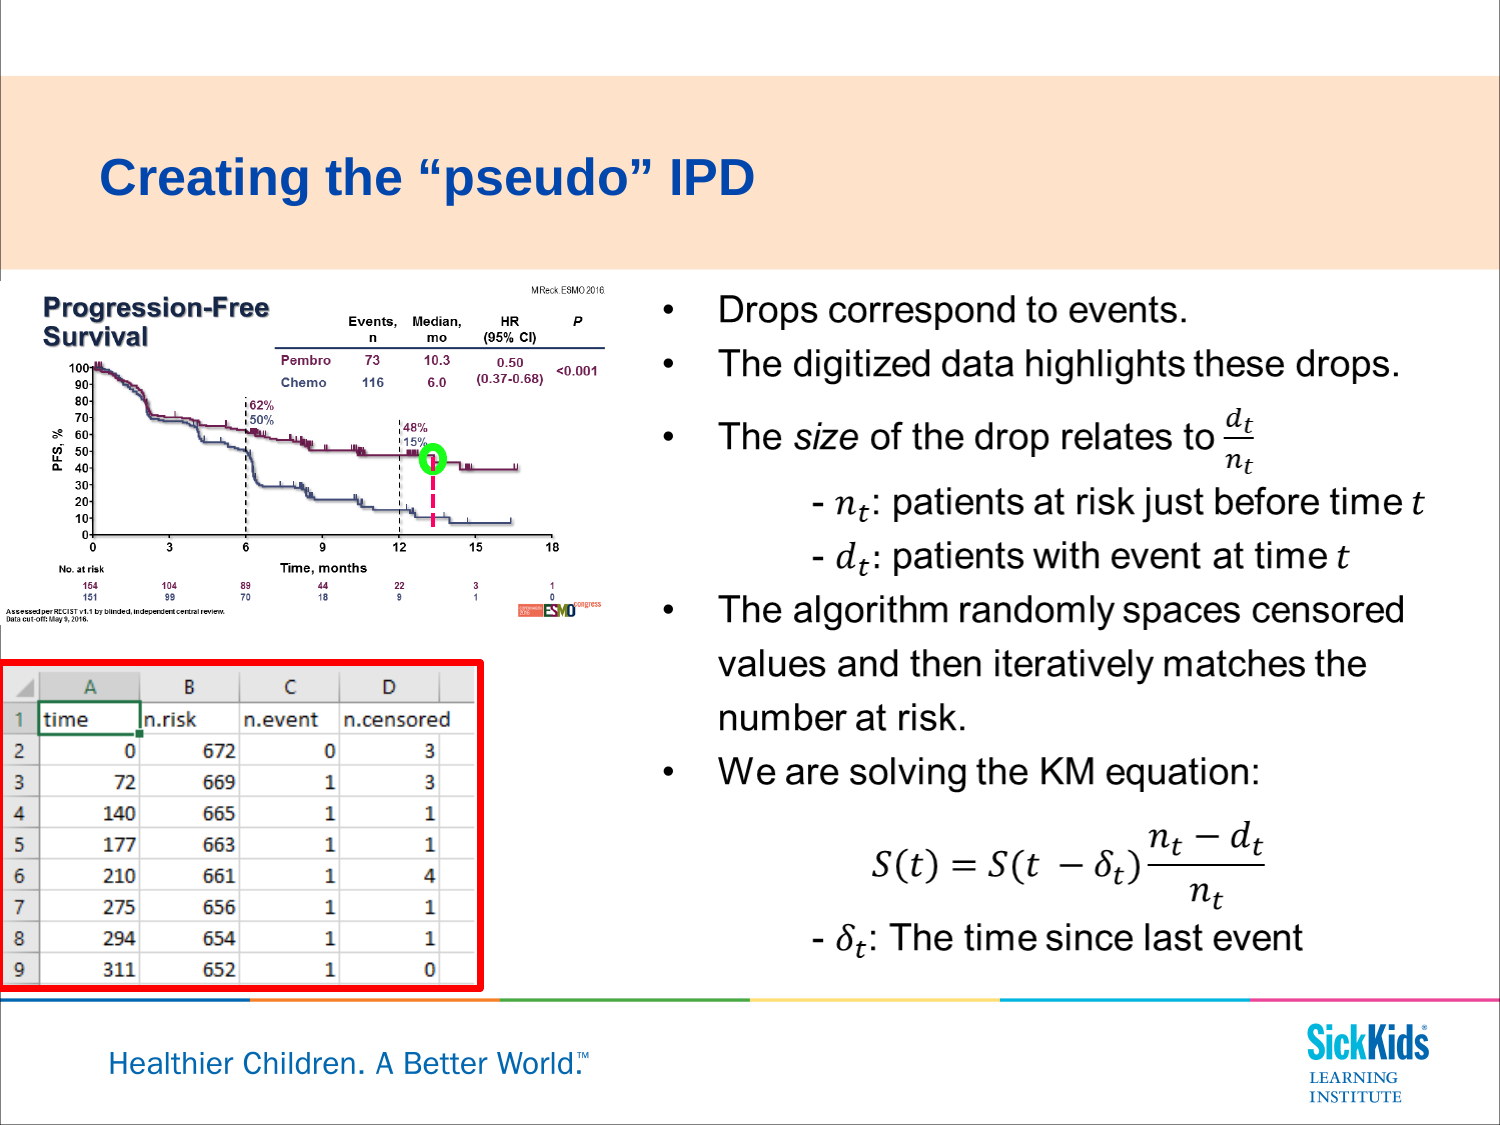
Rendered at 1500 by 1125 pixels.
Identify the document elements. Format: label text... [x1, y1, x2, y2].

text_box Creating the “pseudo” IPD [99, 112, 1476, 238]
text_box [0, 281, 612, 626]
text_box [475, 662, 481, 989]
text_box [662, 281, 1476, 989]
picture [0, 0, 1500, 1125]
